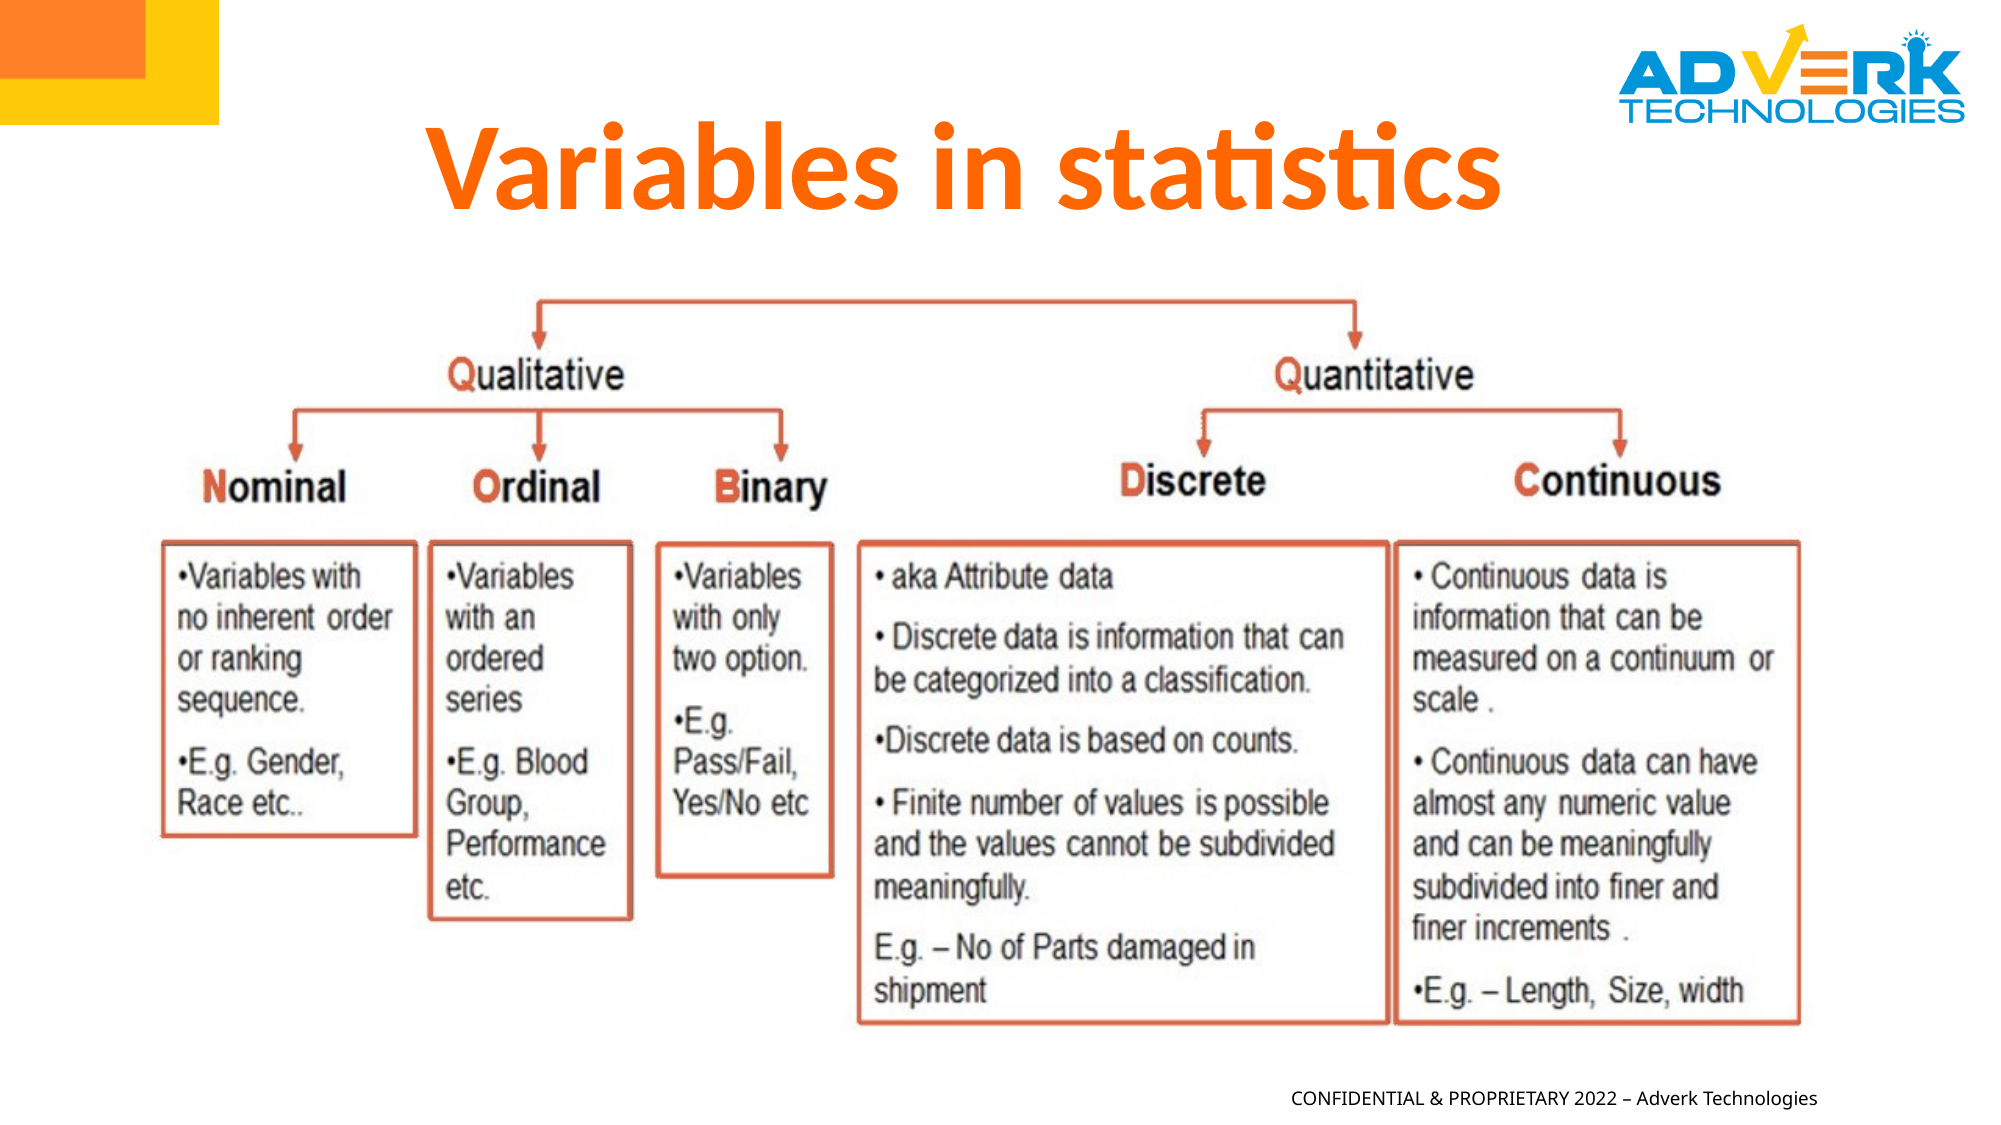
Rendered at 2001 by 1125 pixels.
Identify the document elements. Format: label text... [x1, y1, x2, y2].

text_box CONFIDENTIAL & PROPRIETARY 2022 – Adverk Technologies [1249, 1080, 1859, 1116]
picture [1618, 22, 1967, 125]
picture [138, 254, 1820, 1048]
text_box Variables in statistics [410, 77, 1548, 243]
picture [0, 0, 219, 125]
